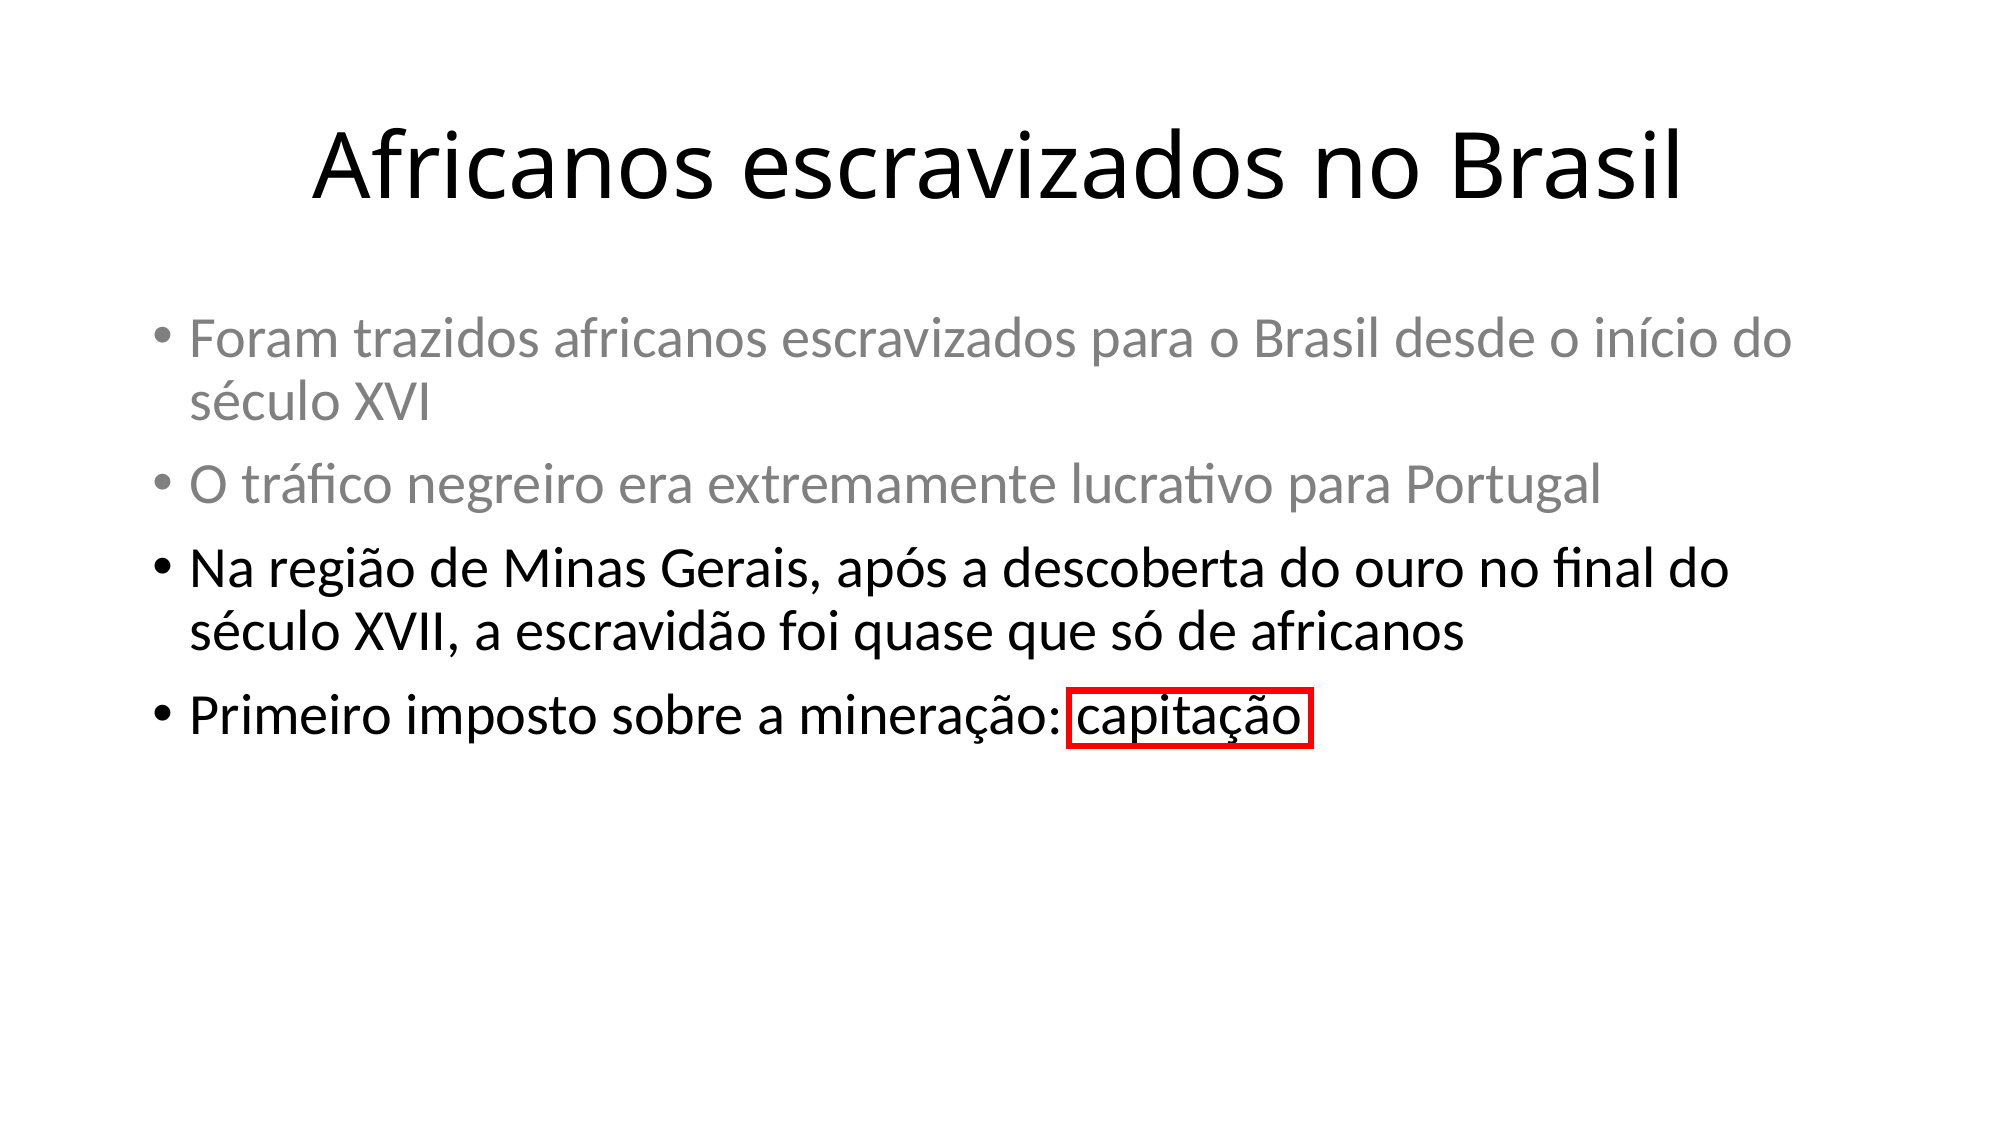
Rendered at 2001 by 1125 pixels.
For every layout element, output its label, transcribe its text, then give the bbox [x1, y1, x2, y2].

title Africanos escravizados no Brasil [137, 59, 1863, 278]
list Foram trazidos africanos escravizados para o Brasil desde o início do século XVI O tráfico negreiro era extremamente lucrativo para Portugal Na região de Minas Gerais, após a descoberta do ouro no final do século XVII, a escravidão foi quase que só de africanos Primeiro imposto sobre a mineração: capitação [137, 299, 1863, 1014]
text_box [1068, 689, 1312, 747]
